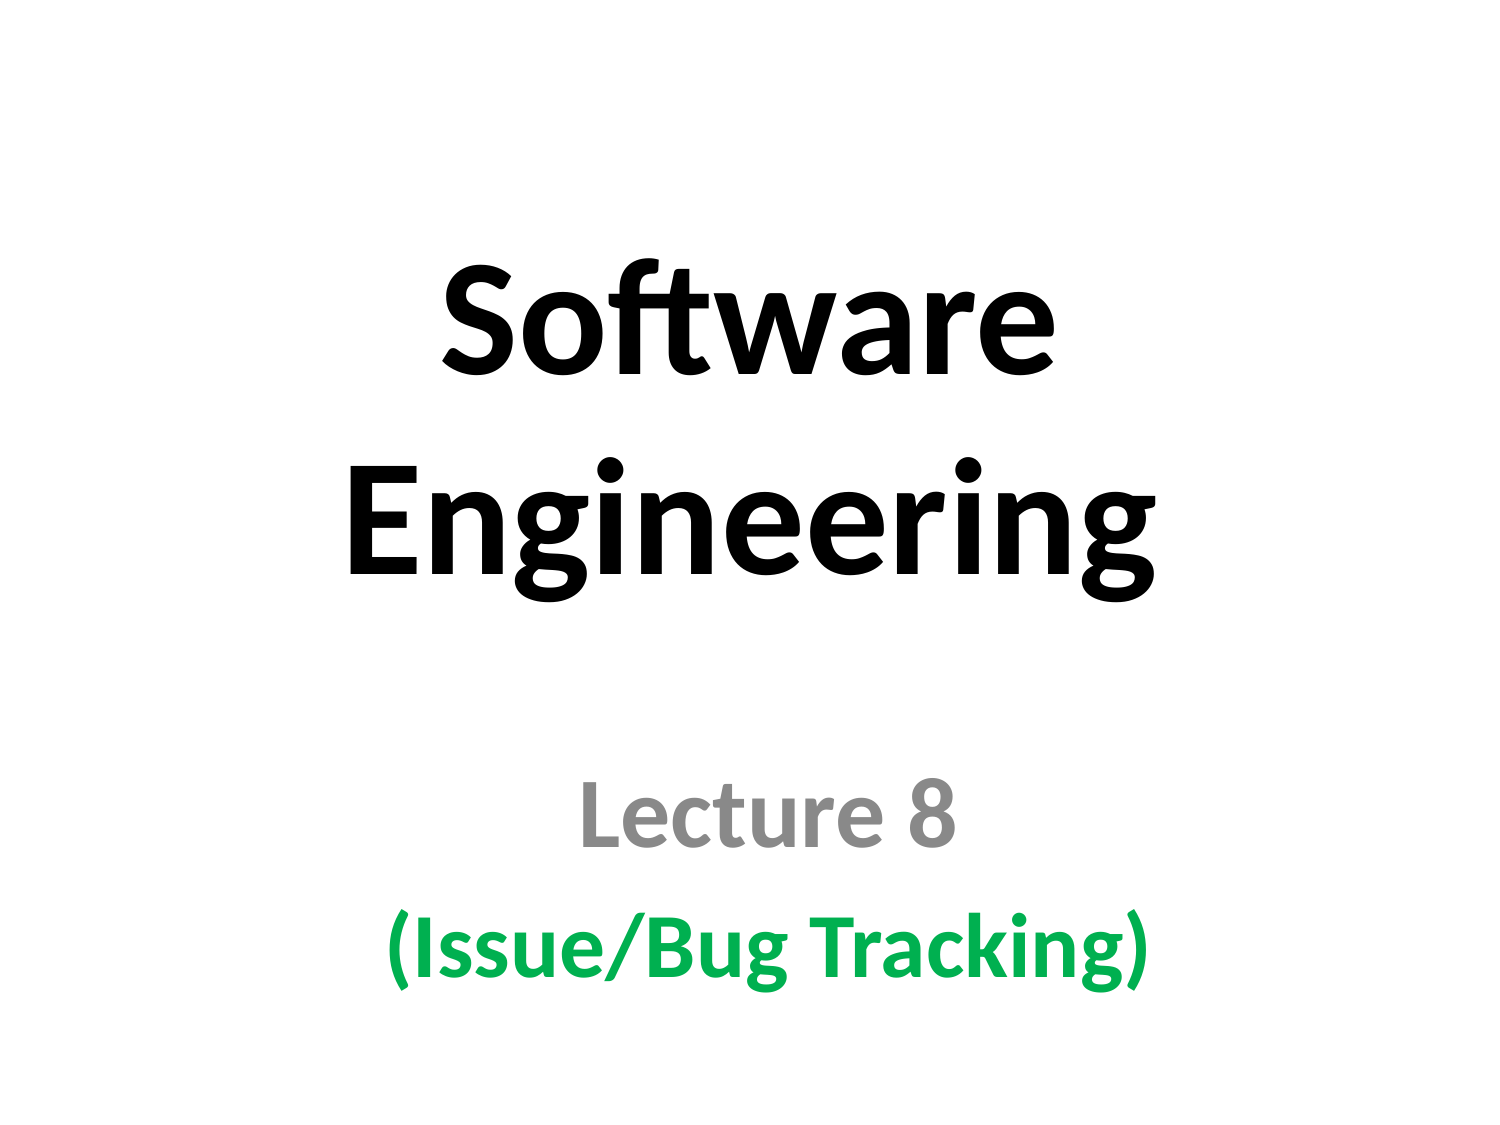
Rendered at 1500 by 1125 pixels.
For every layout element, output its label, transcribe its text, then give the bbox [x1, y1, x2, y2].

subtitle Lecture 8 (Issue/Bug Tracking) [225, 675, 1313, 1013]
title Software Engineering [112, 287, 1388, 529]
